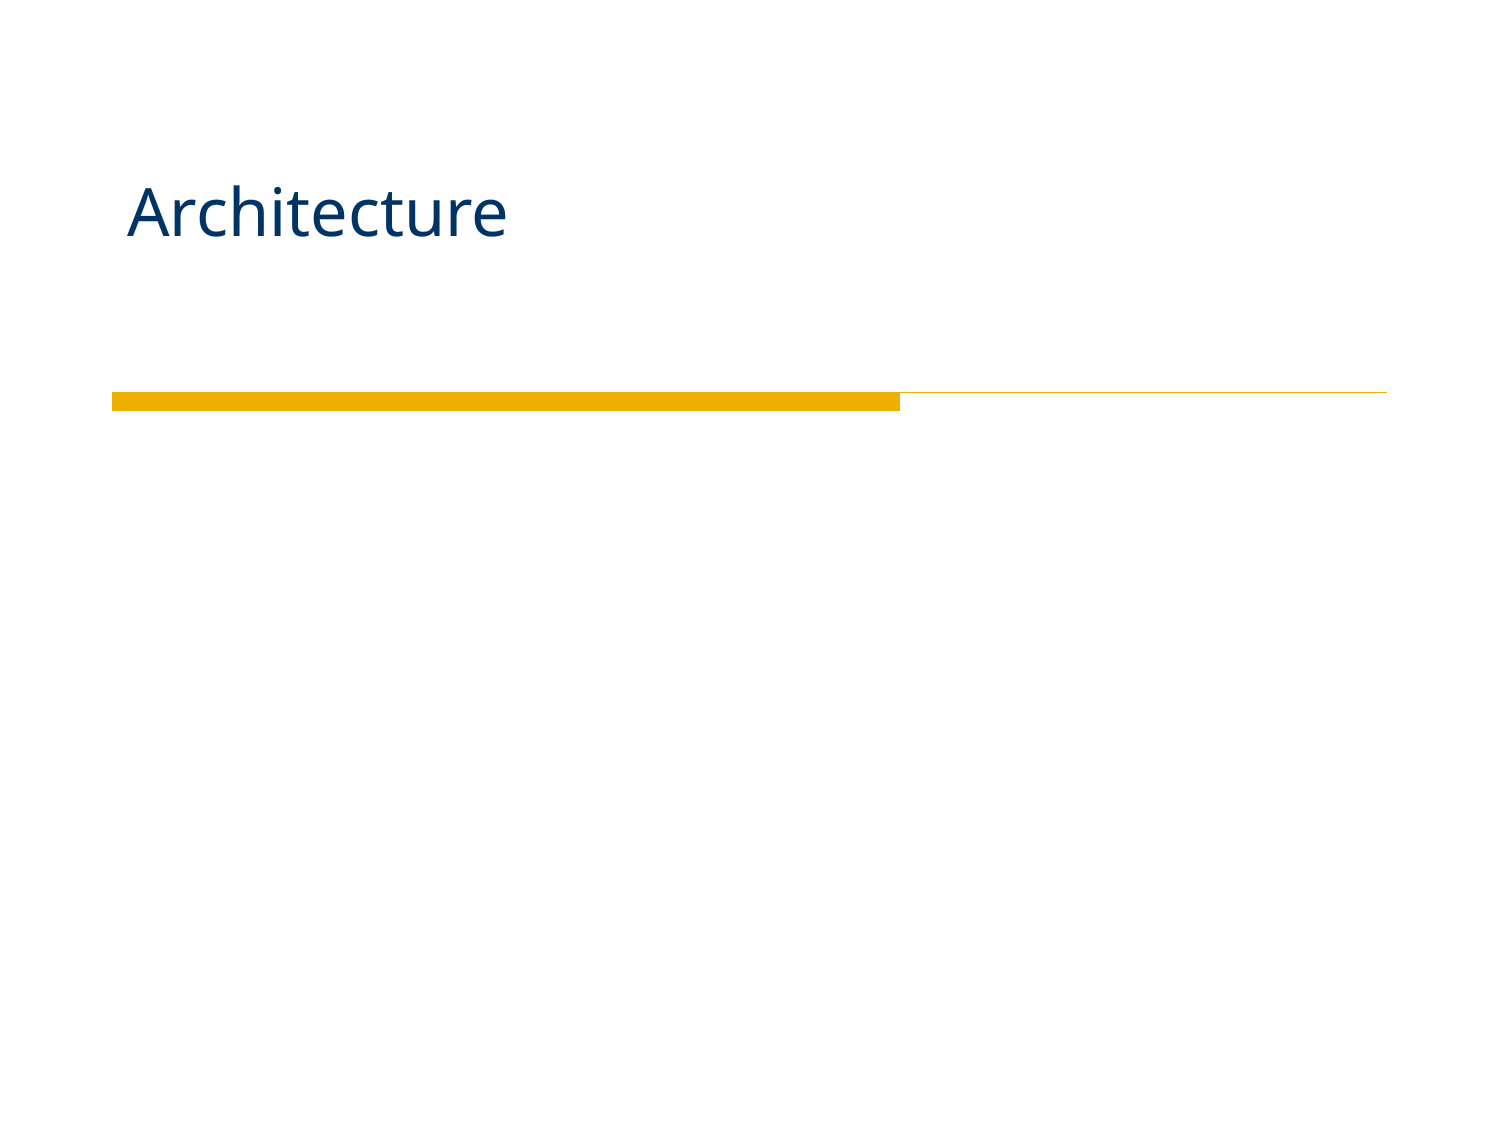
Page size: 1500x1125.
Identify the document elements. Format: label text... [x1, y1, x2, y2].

title Architecture [112, 162, 1388, 388]
